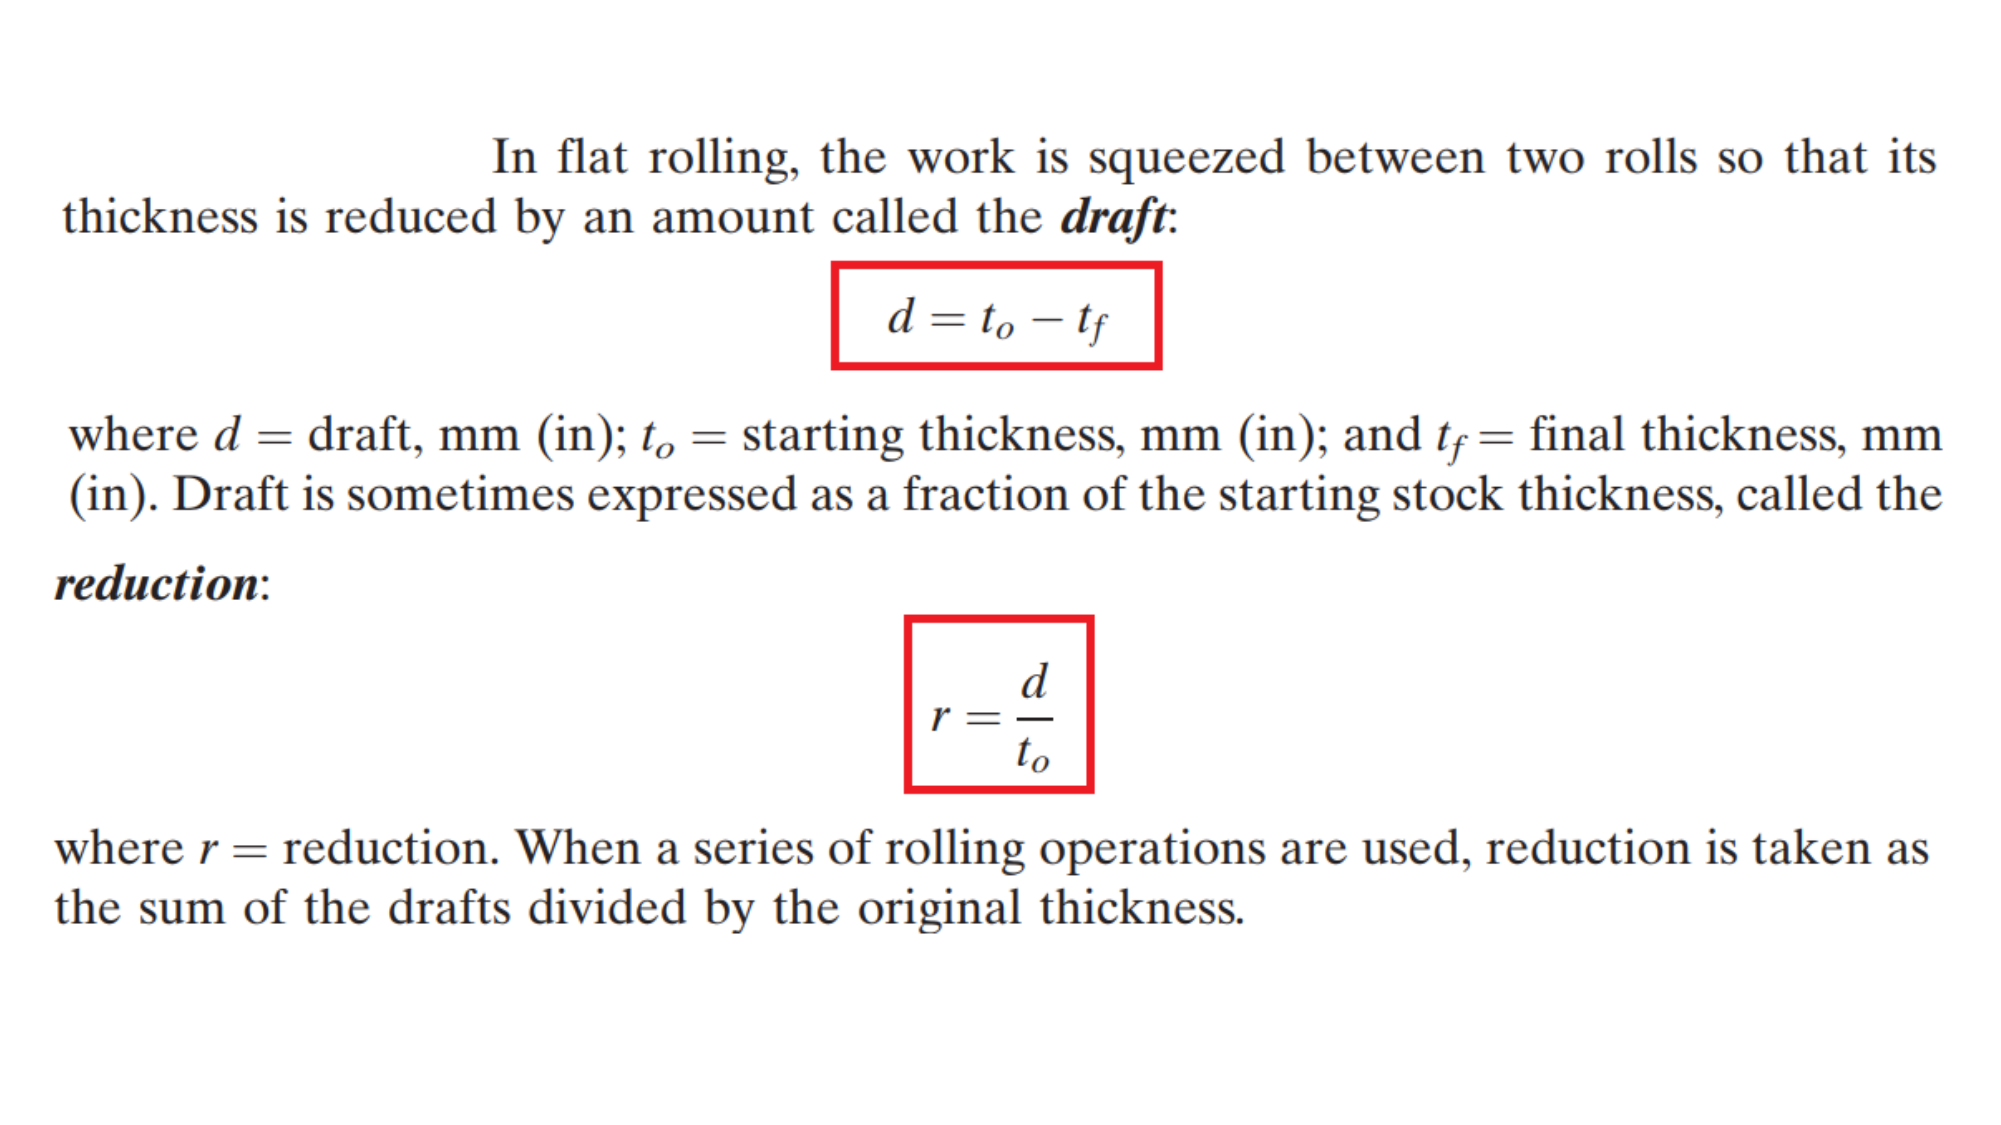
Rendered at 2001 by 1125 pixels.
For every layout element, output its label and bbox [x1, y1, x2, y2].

picture [18, 100, 1963, 982]
